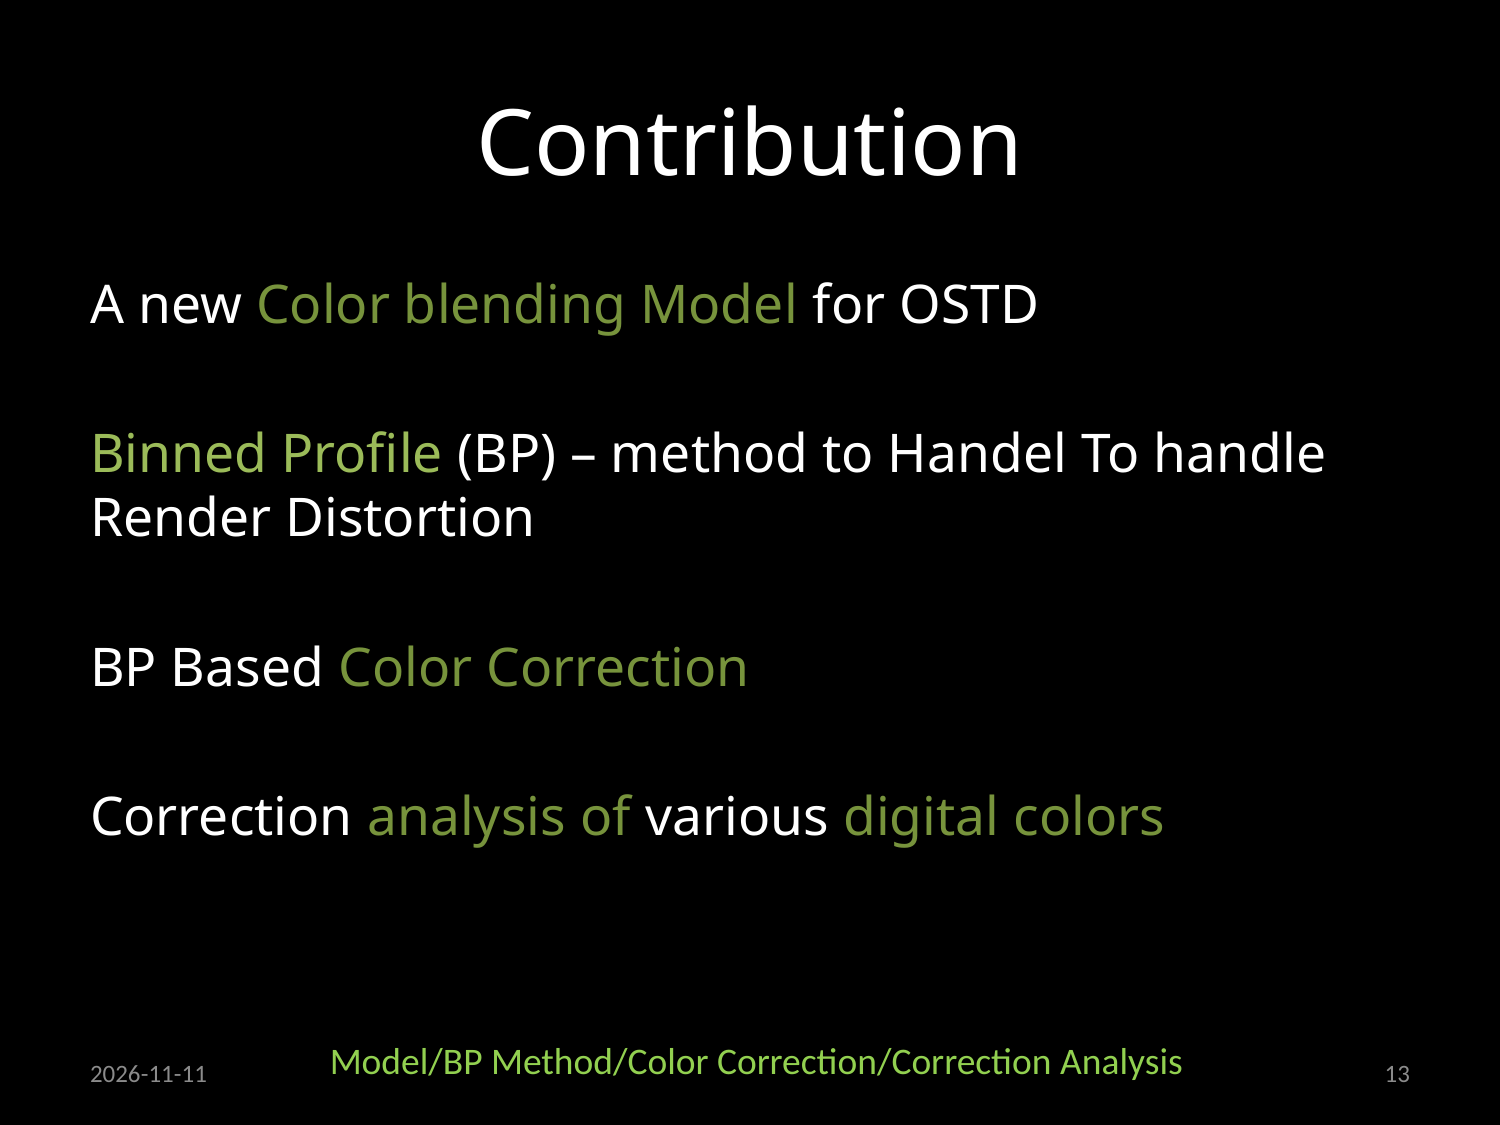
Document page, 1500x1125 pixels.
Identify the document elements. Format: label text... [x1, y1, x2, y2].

slide_number 13 [1074, 1042, 1425, 1103]
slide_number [75, 1042, 425, 1103]
list A new Color blending Model for OSTD Binned Profile (BP) – method to Handel To handle Render Distortion BP Based Color Correction Correction analysis of various digital colors [75, 262, 1425, 1005]
title Contribution [75, 45, 1425, 233]
text_box Model/BP Method/Color Correction/Correction Analysis [315, 1029, 1199, 1089]
